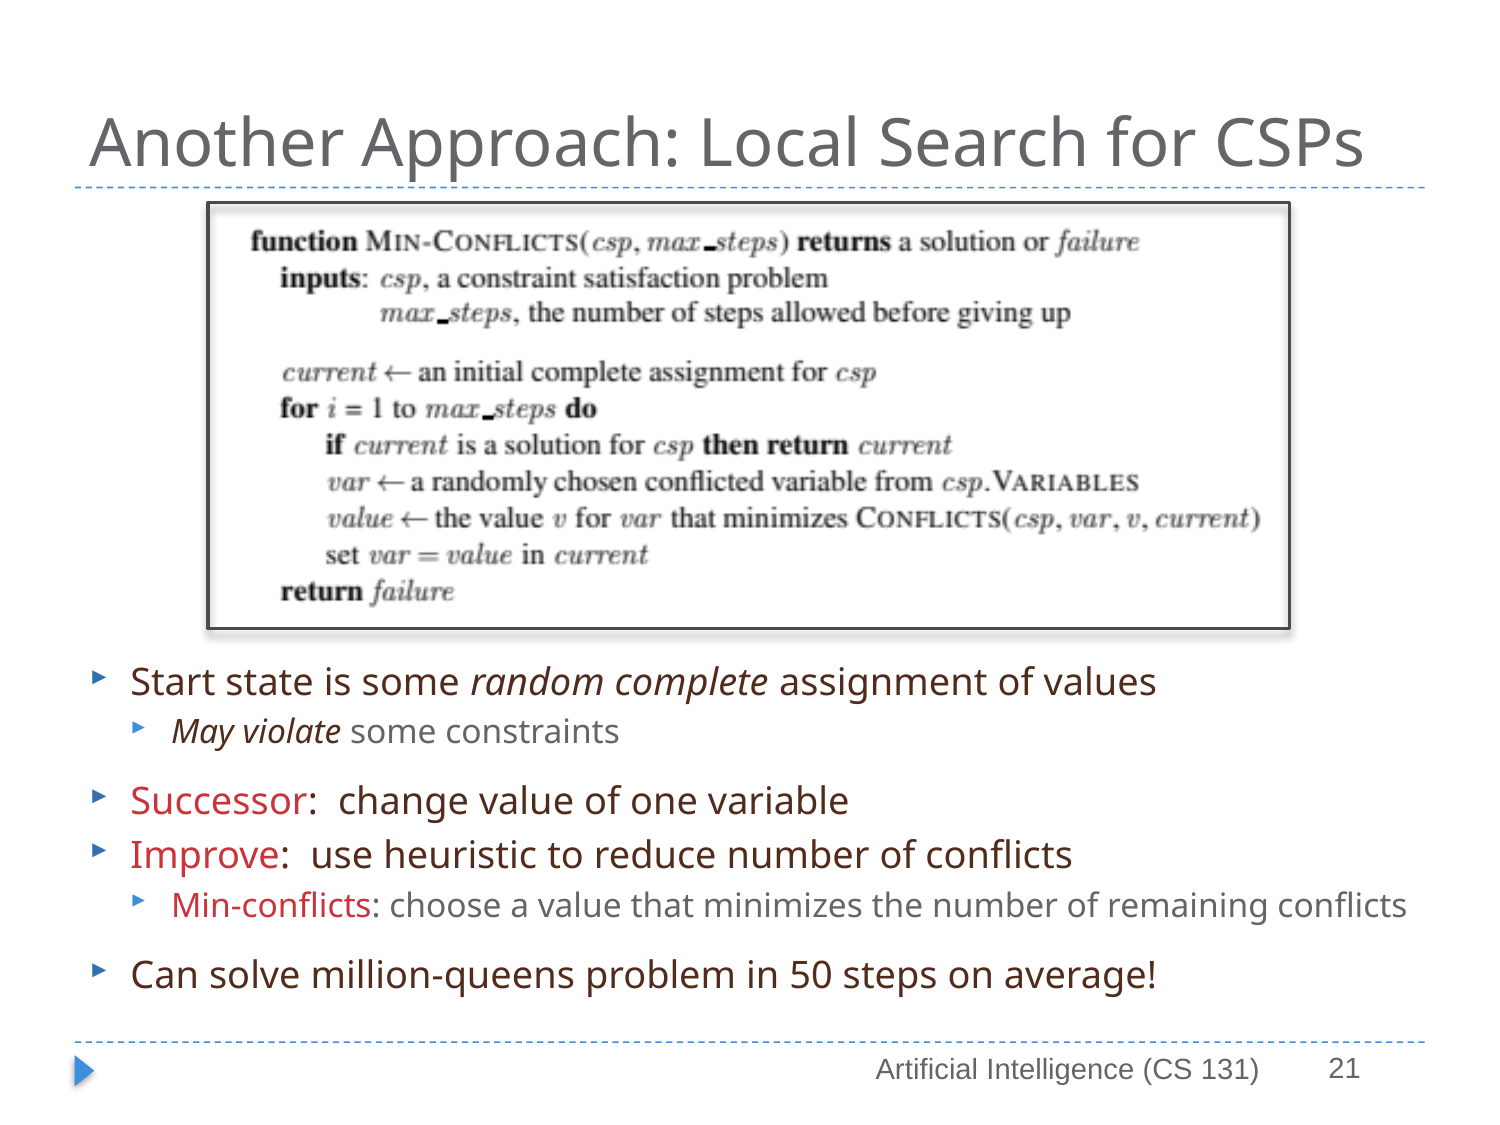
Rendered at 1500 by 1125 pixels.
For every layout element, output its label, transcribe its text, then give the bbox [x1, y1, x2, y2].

title Another Approach: Local Search for CSPs [75, 24, 1425, 188]
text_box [207, 202, 1338, 636]
slide_number 21 [1212, 1042, 1376, 1103]
footer Artificial Intelligence (CS 131) [575, 1042, 1212, 1103]
list Start state is some random complete assignment of values May violate some constraints Successor: change value of one variable Improve: use heuristic to reduce number of conflicts Min-conflicts: choose a value that minimizes the number of remaining conflicts Can solve million-queens problem in 50 steps on average! [75, 650, 1425, 1010]
